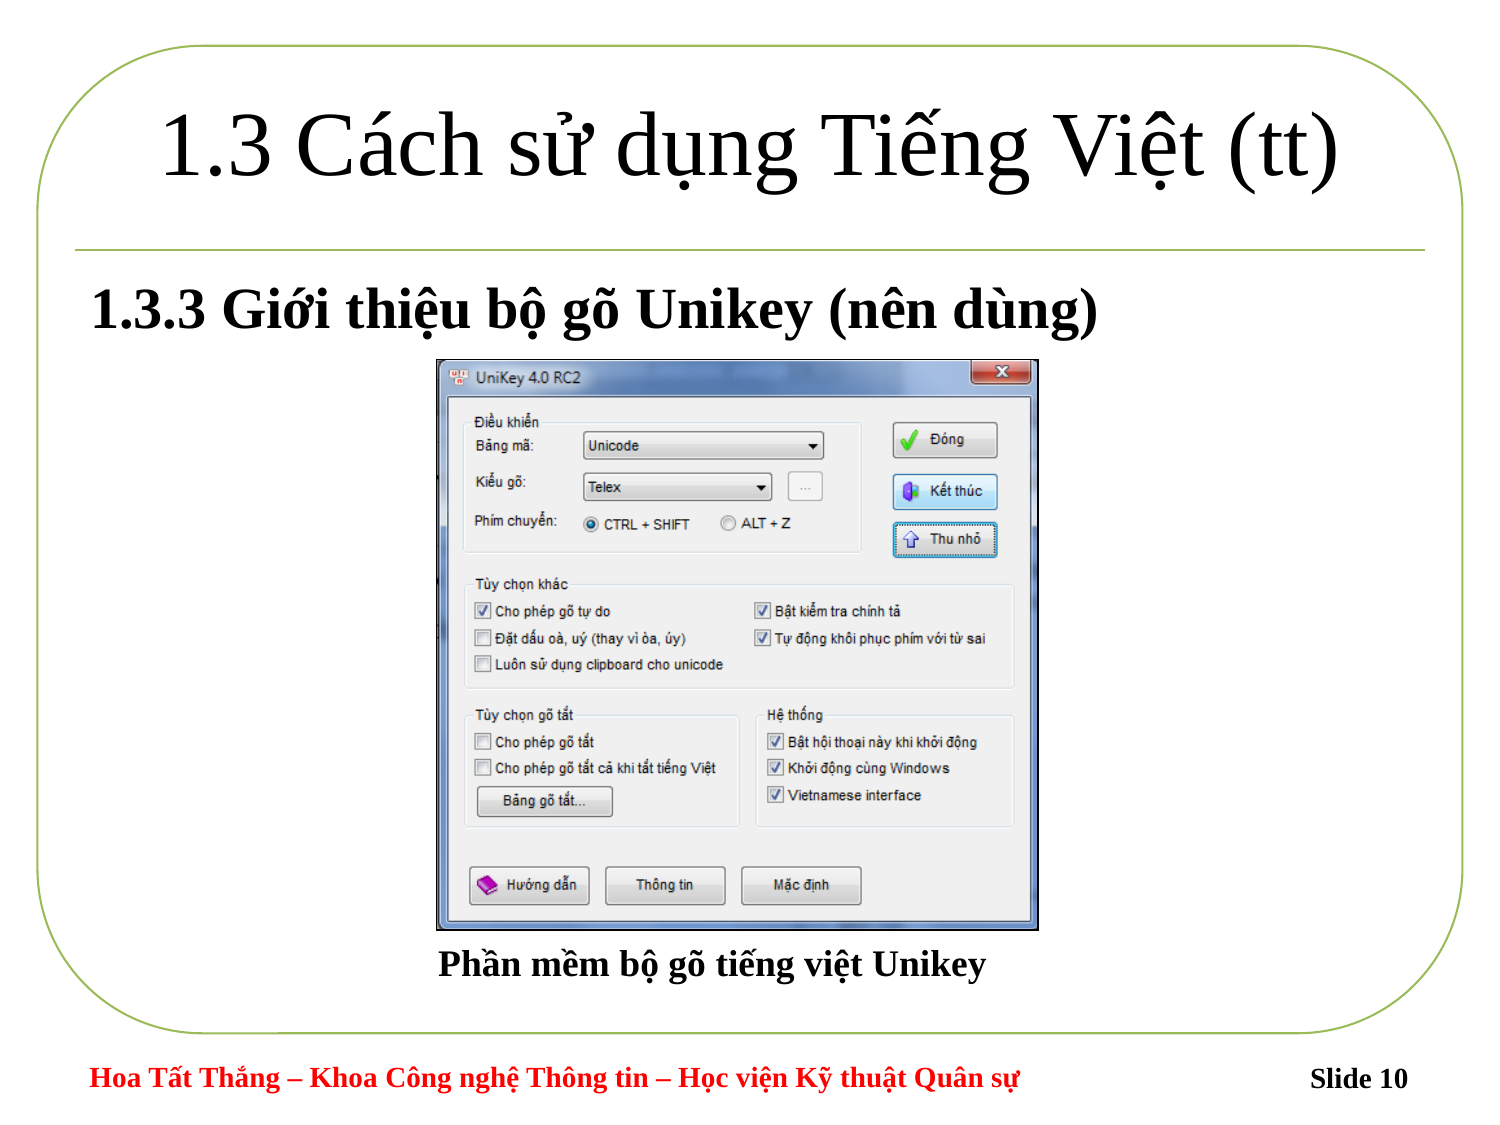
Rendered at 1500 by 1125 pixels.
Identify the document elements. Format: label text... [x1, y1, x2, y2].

text_box Phần mềm bộ gõ tiếng việt Unikey [412, 931, 1013, 992]
picture [437, 360, 1038, 930]
list 1.3.3 Giới thiệu bộ gõ Unikey (nên dùng) [75, 262, 1425, 1005]
title 1.3 Cách sử dụng Tiếng Việt (tt) [75, 45, 1425, 233]
